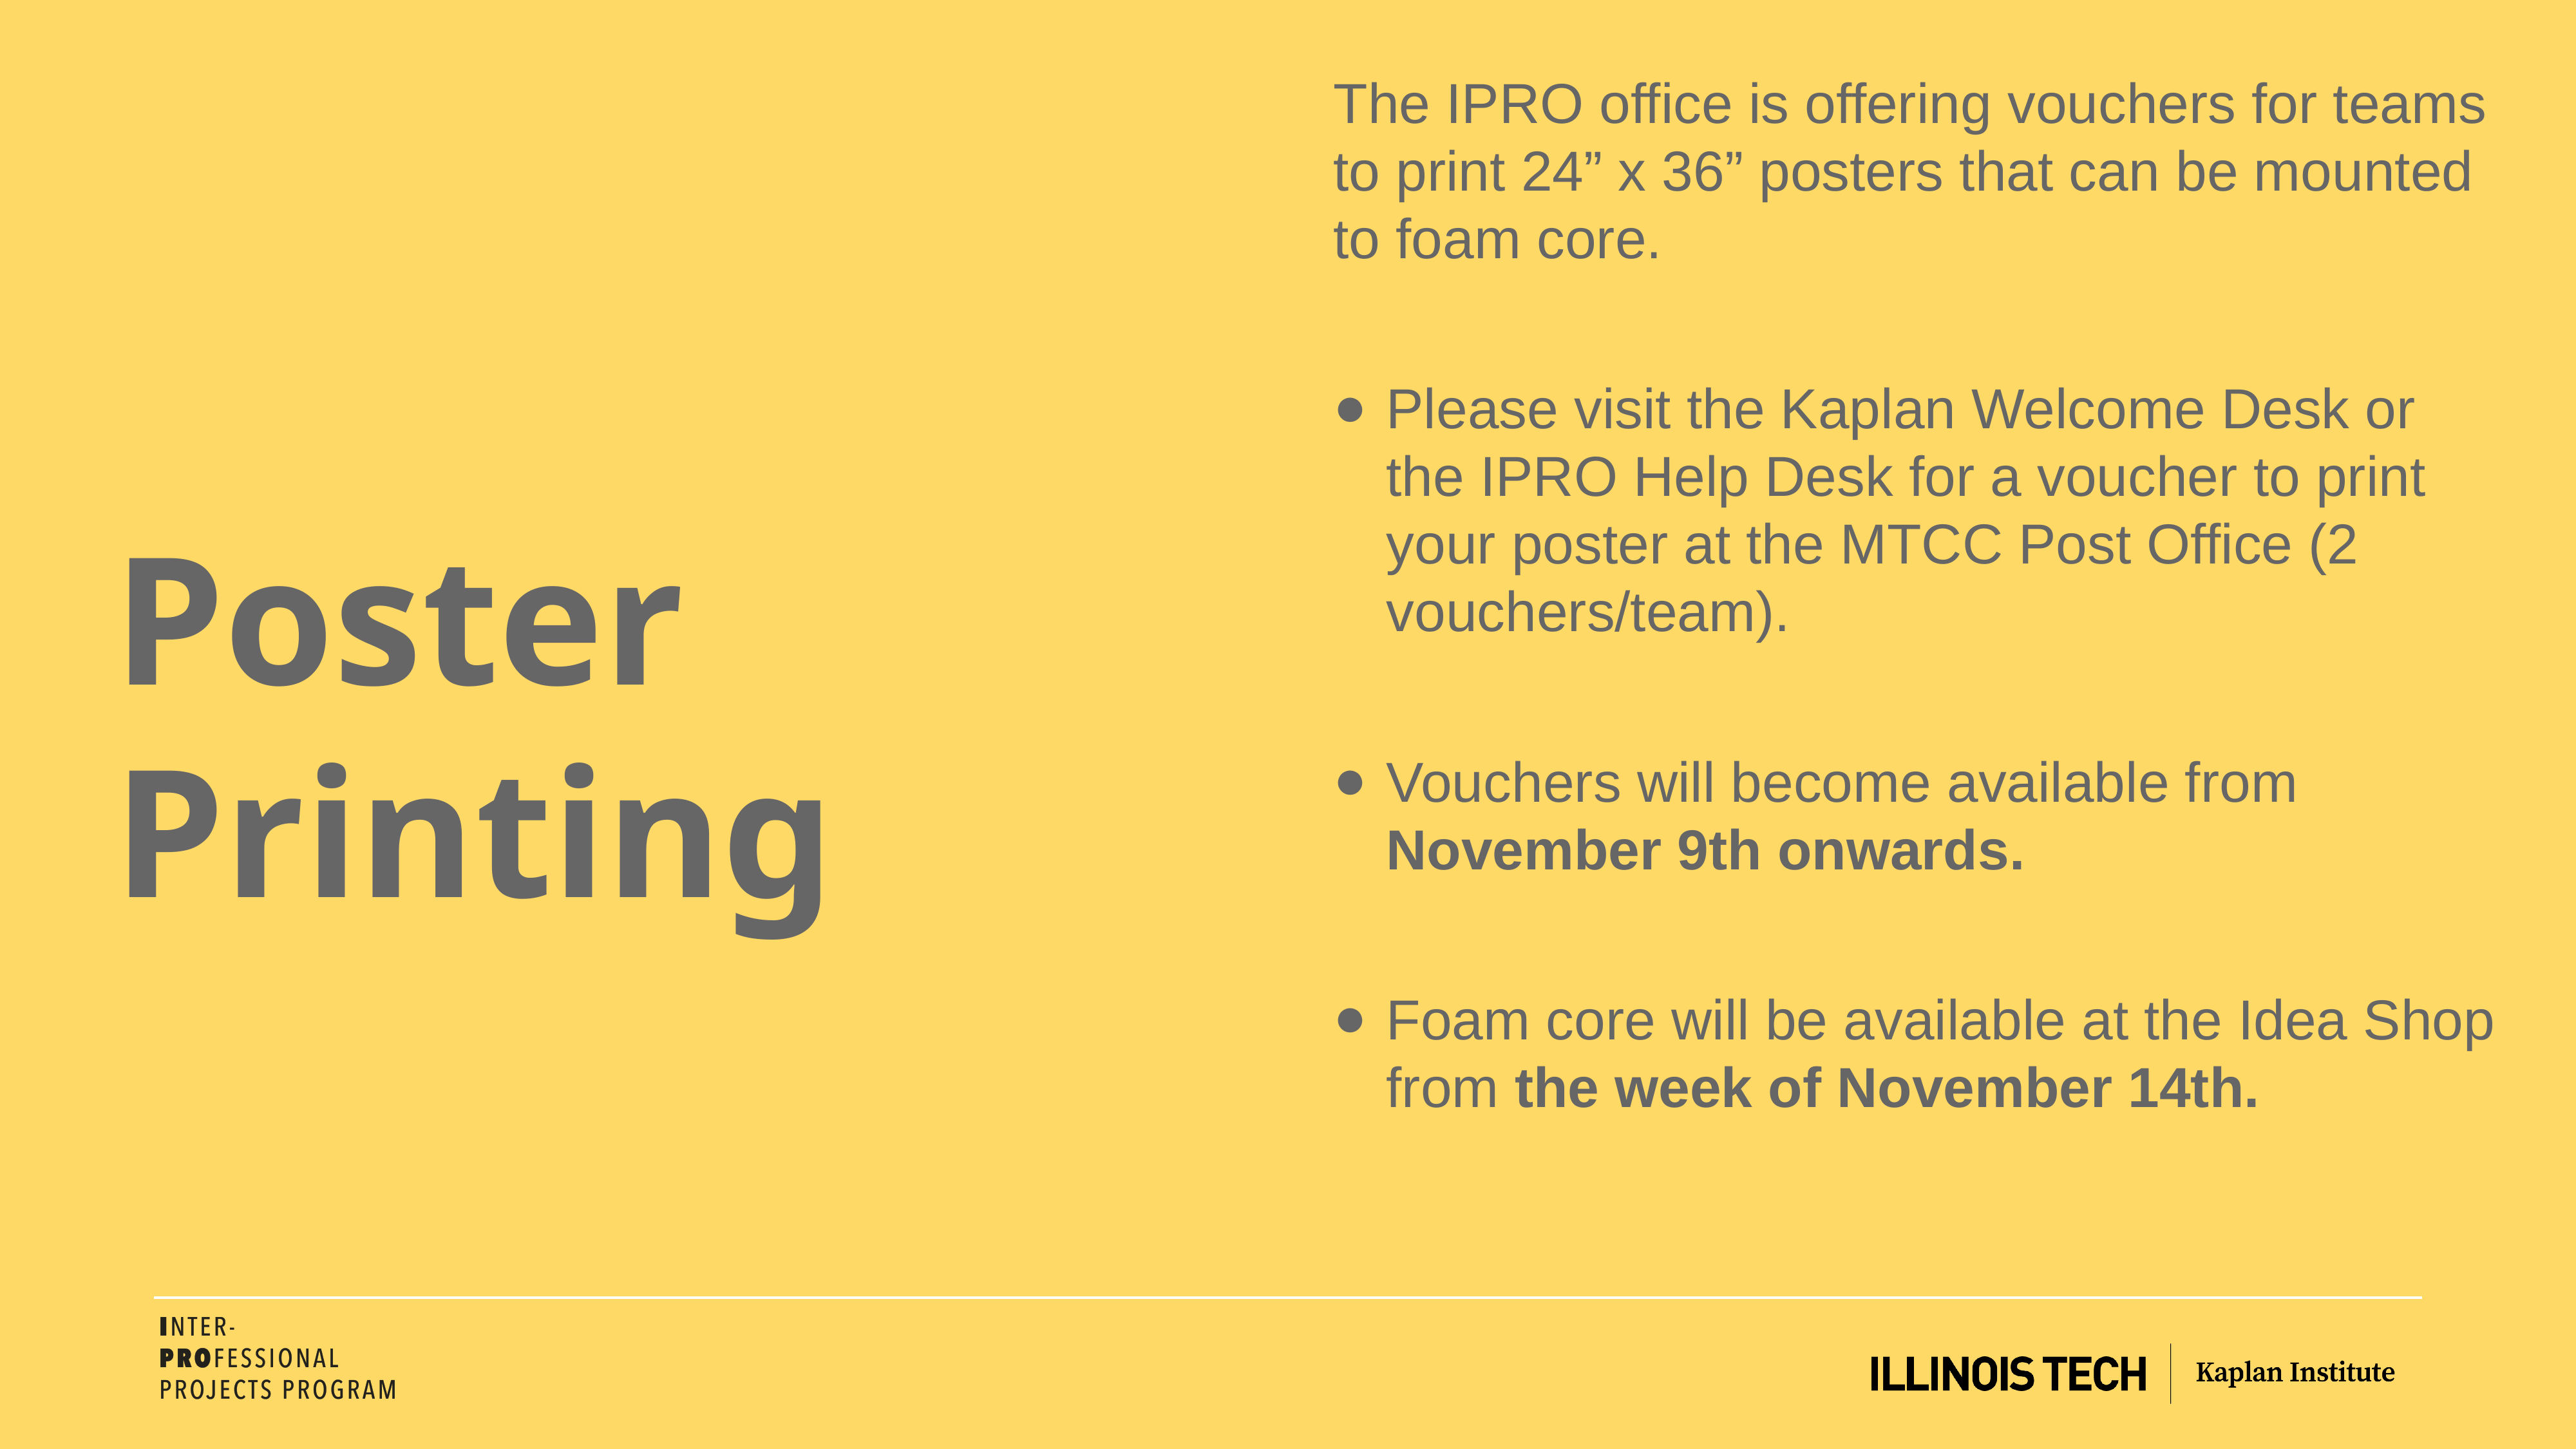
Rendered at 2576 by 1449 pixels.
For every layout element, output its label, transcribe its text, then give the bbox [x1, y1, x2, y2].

picture [159, 1282, 400, 1405]
text_box The IPRO office is offering vouchers for teams to print 24” x 36” posters that can be mounted to foam core. Please visit the Kaplan Welcome Desk or the IPRO Help Desk for a voucher to print your poster at the MTCC Post Office (2 vouchers/team). Vouchers will become available from November 9th onwards. Foam core will be available at the Idea Shop from the week of November 14th. [1327, 61, 2508, 1124]
picture [1849, 1326, 2420, 1417]
text_box Poster Printing [108, 502, 1288, 939]
